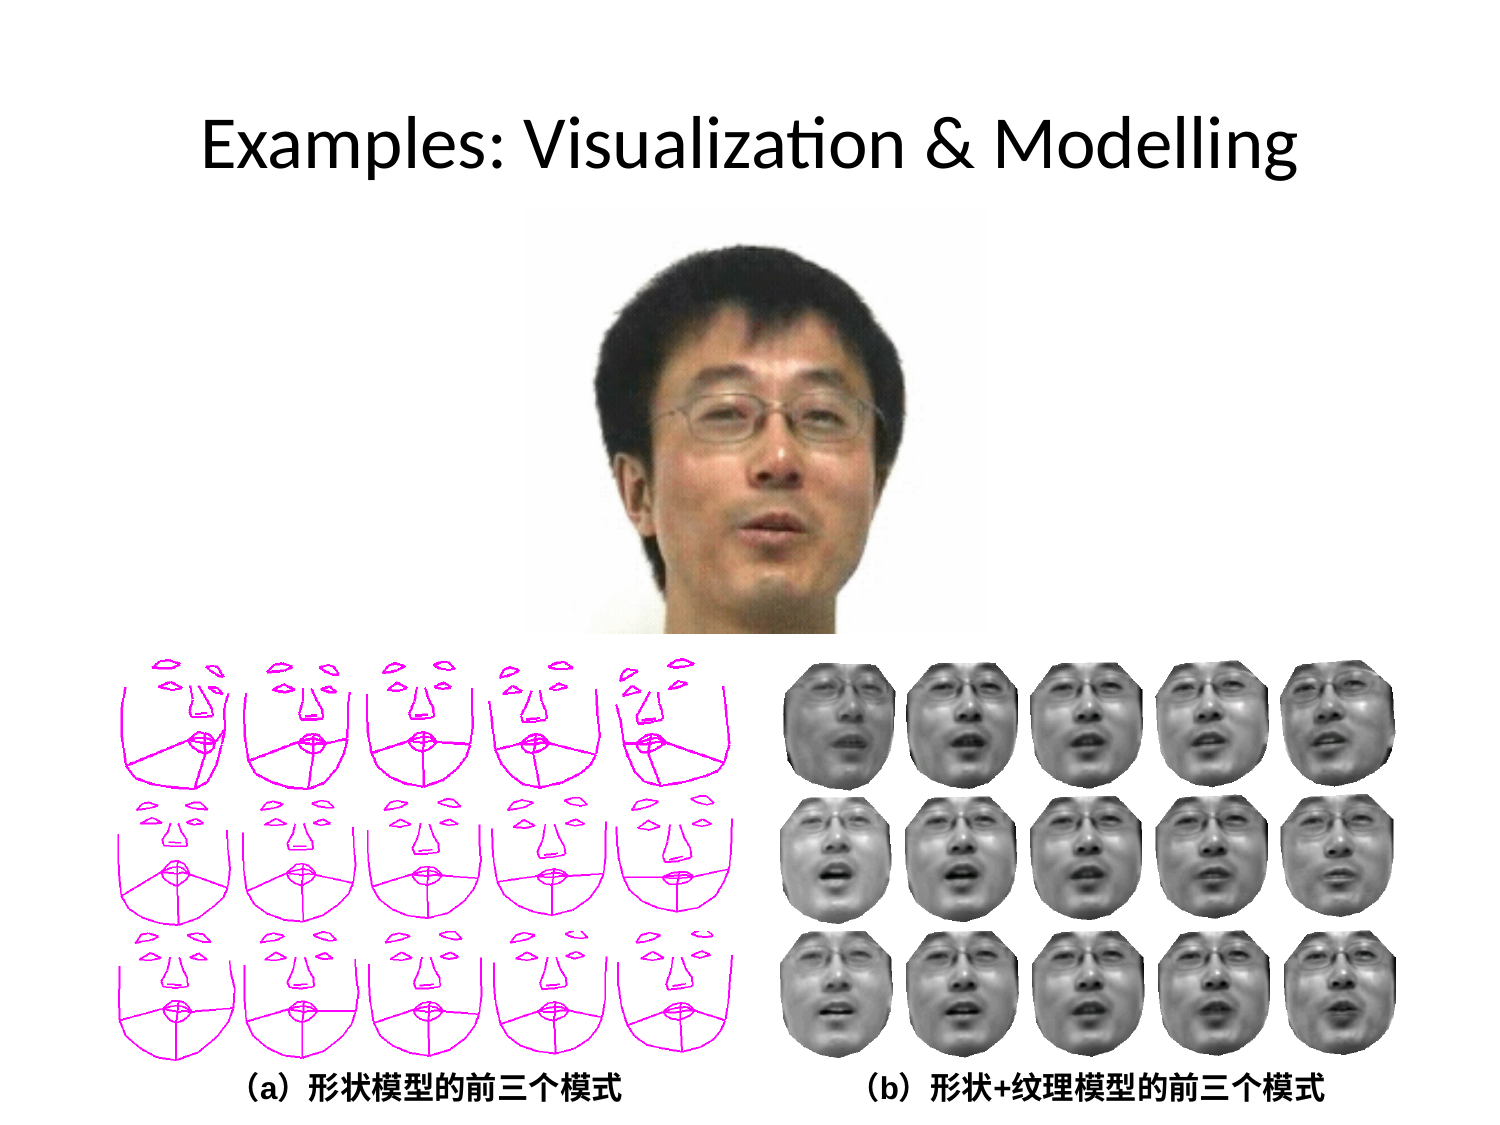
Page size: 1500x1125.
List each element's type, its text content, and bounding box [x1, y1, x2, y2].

title Examples: Visualization & Modelling [75, 45, 1425, 233]
picture [111, 206, 1401, 1112]
